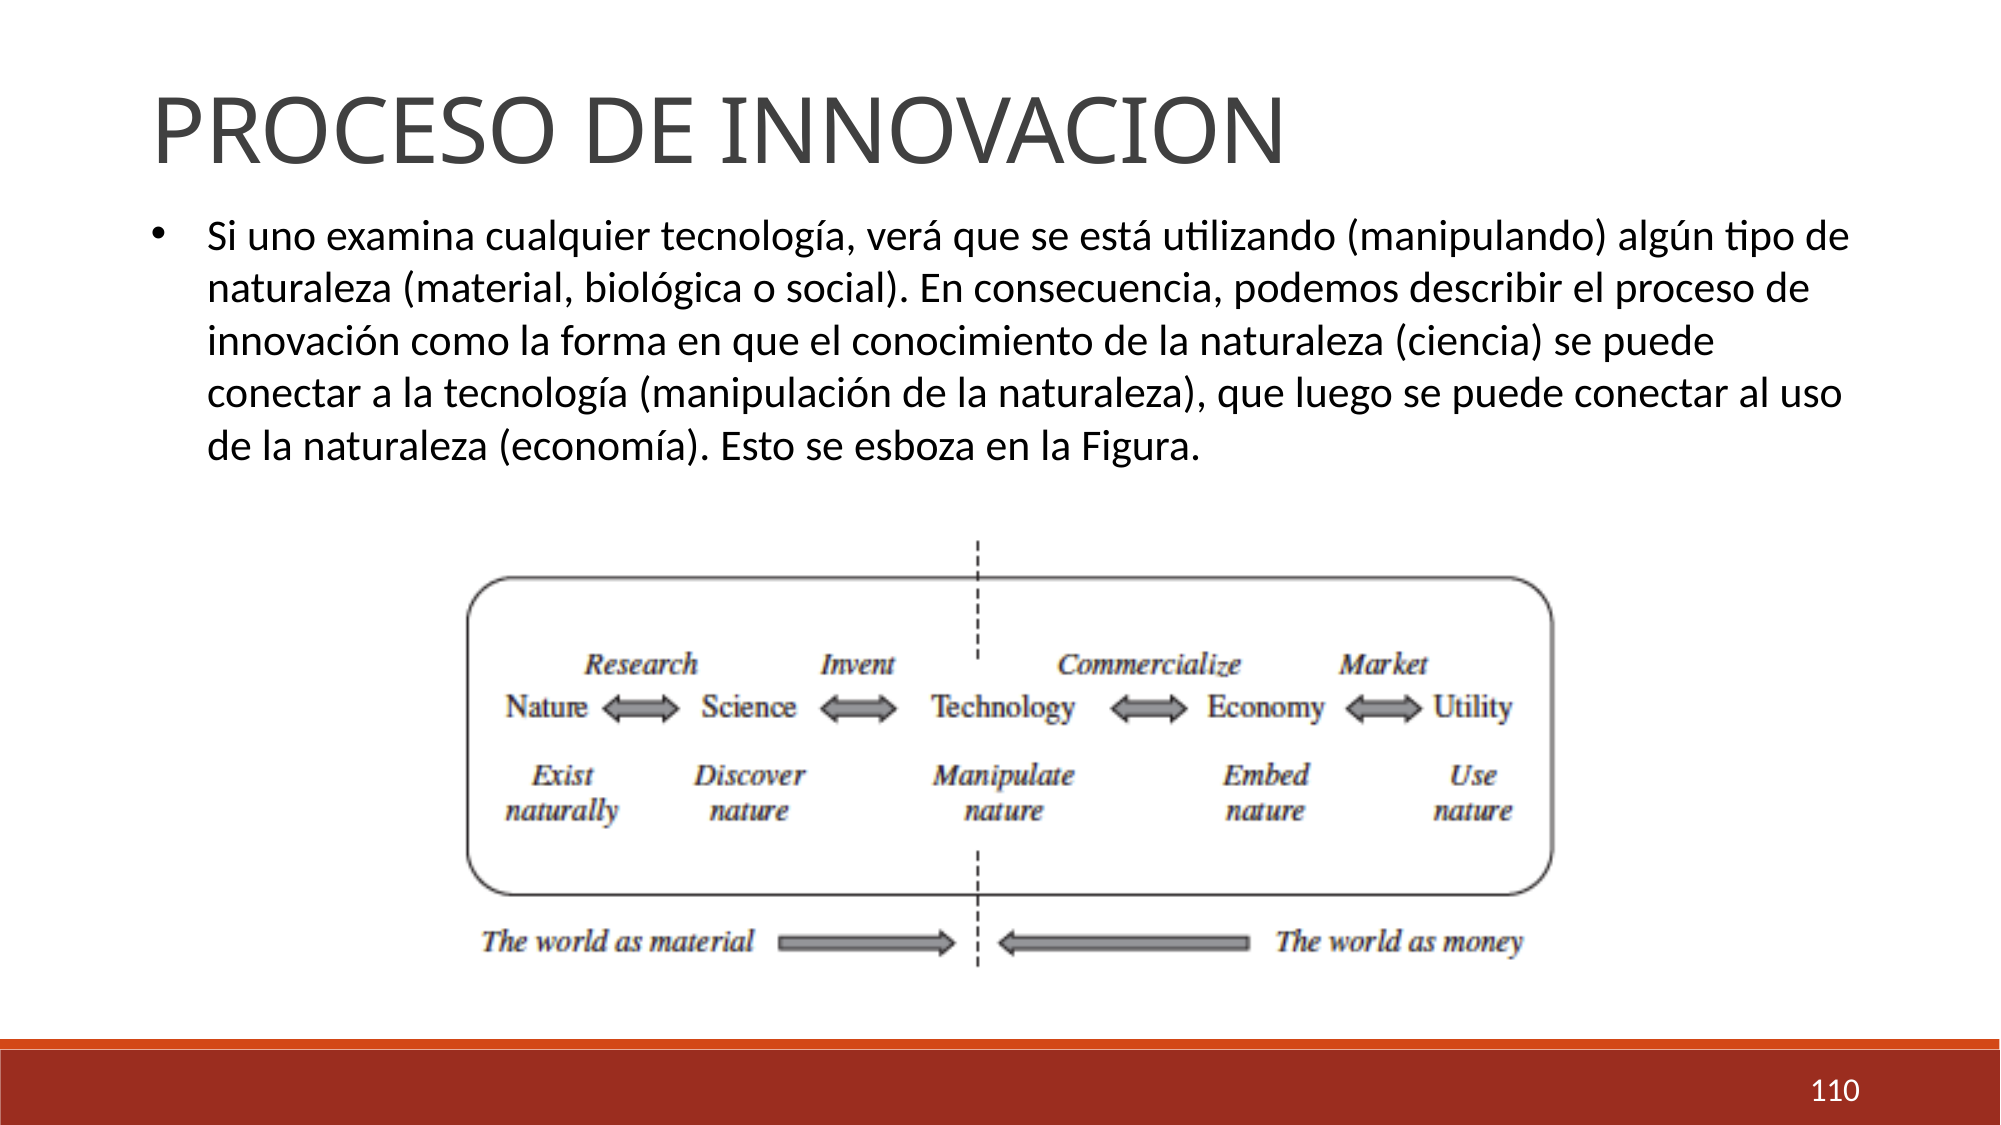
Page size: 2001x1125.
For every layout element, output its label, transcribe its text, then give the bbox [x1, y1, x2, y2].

text_box Si uno examina cualquier tecnología, verá que se está utilizando (manipulando) algún tipo de naturaleza (material, biológica o social). En consecuencia, podemos describir el proceso de innovación como la forma en que el conocimiento de la naturaleza (ciencia) se puede conectar a la tecnología (manipulación de la naturaleza), que luego se puede conectar al uso de la naturaleza (economía). Esto se esboza en la Figura. [136, 199, 1885, 477]
slide_number 110 [126, 1061, 1875, 1115]
picture [447, 539, 1569, 975]
text_box PROCESO DE INNOVACION [136, 81, 1830, 199]
